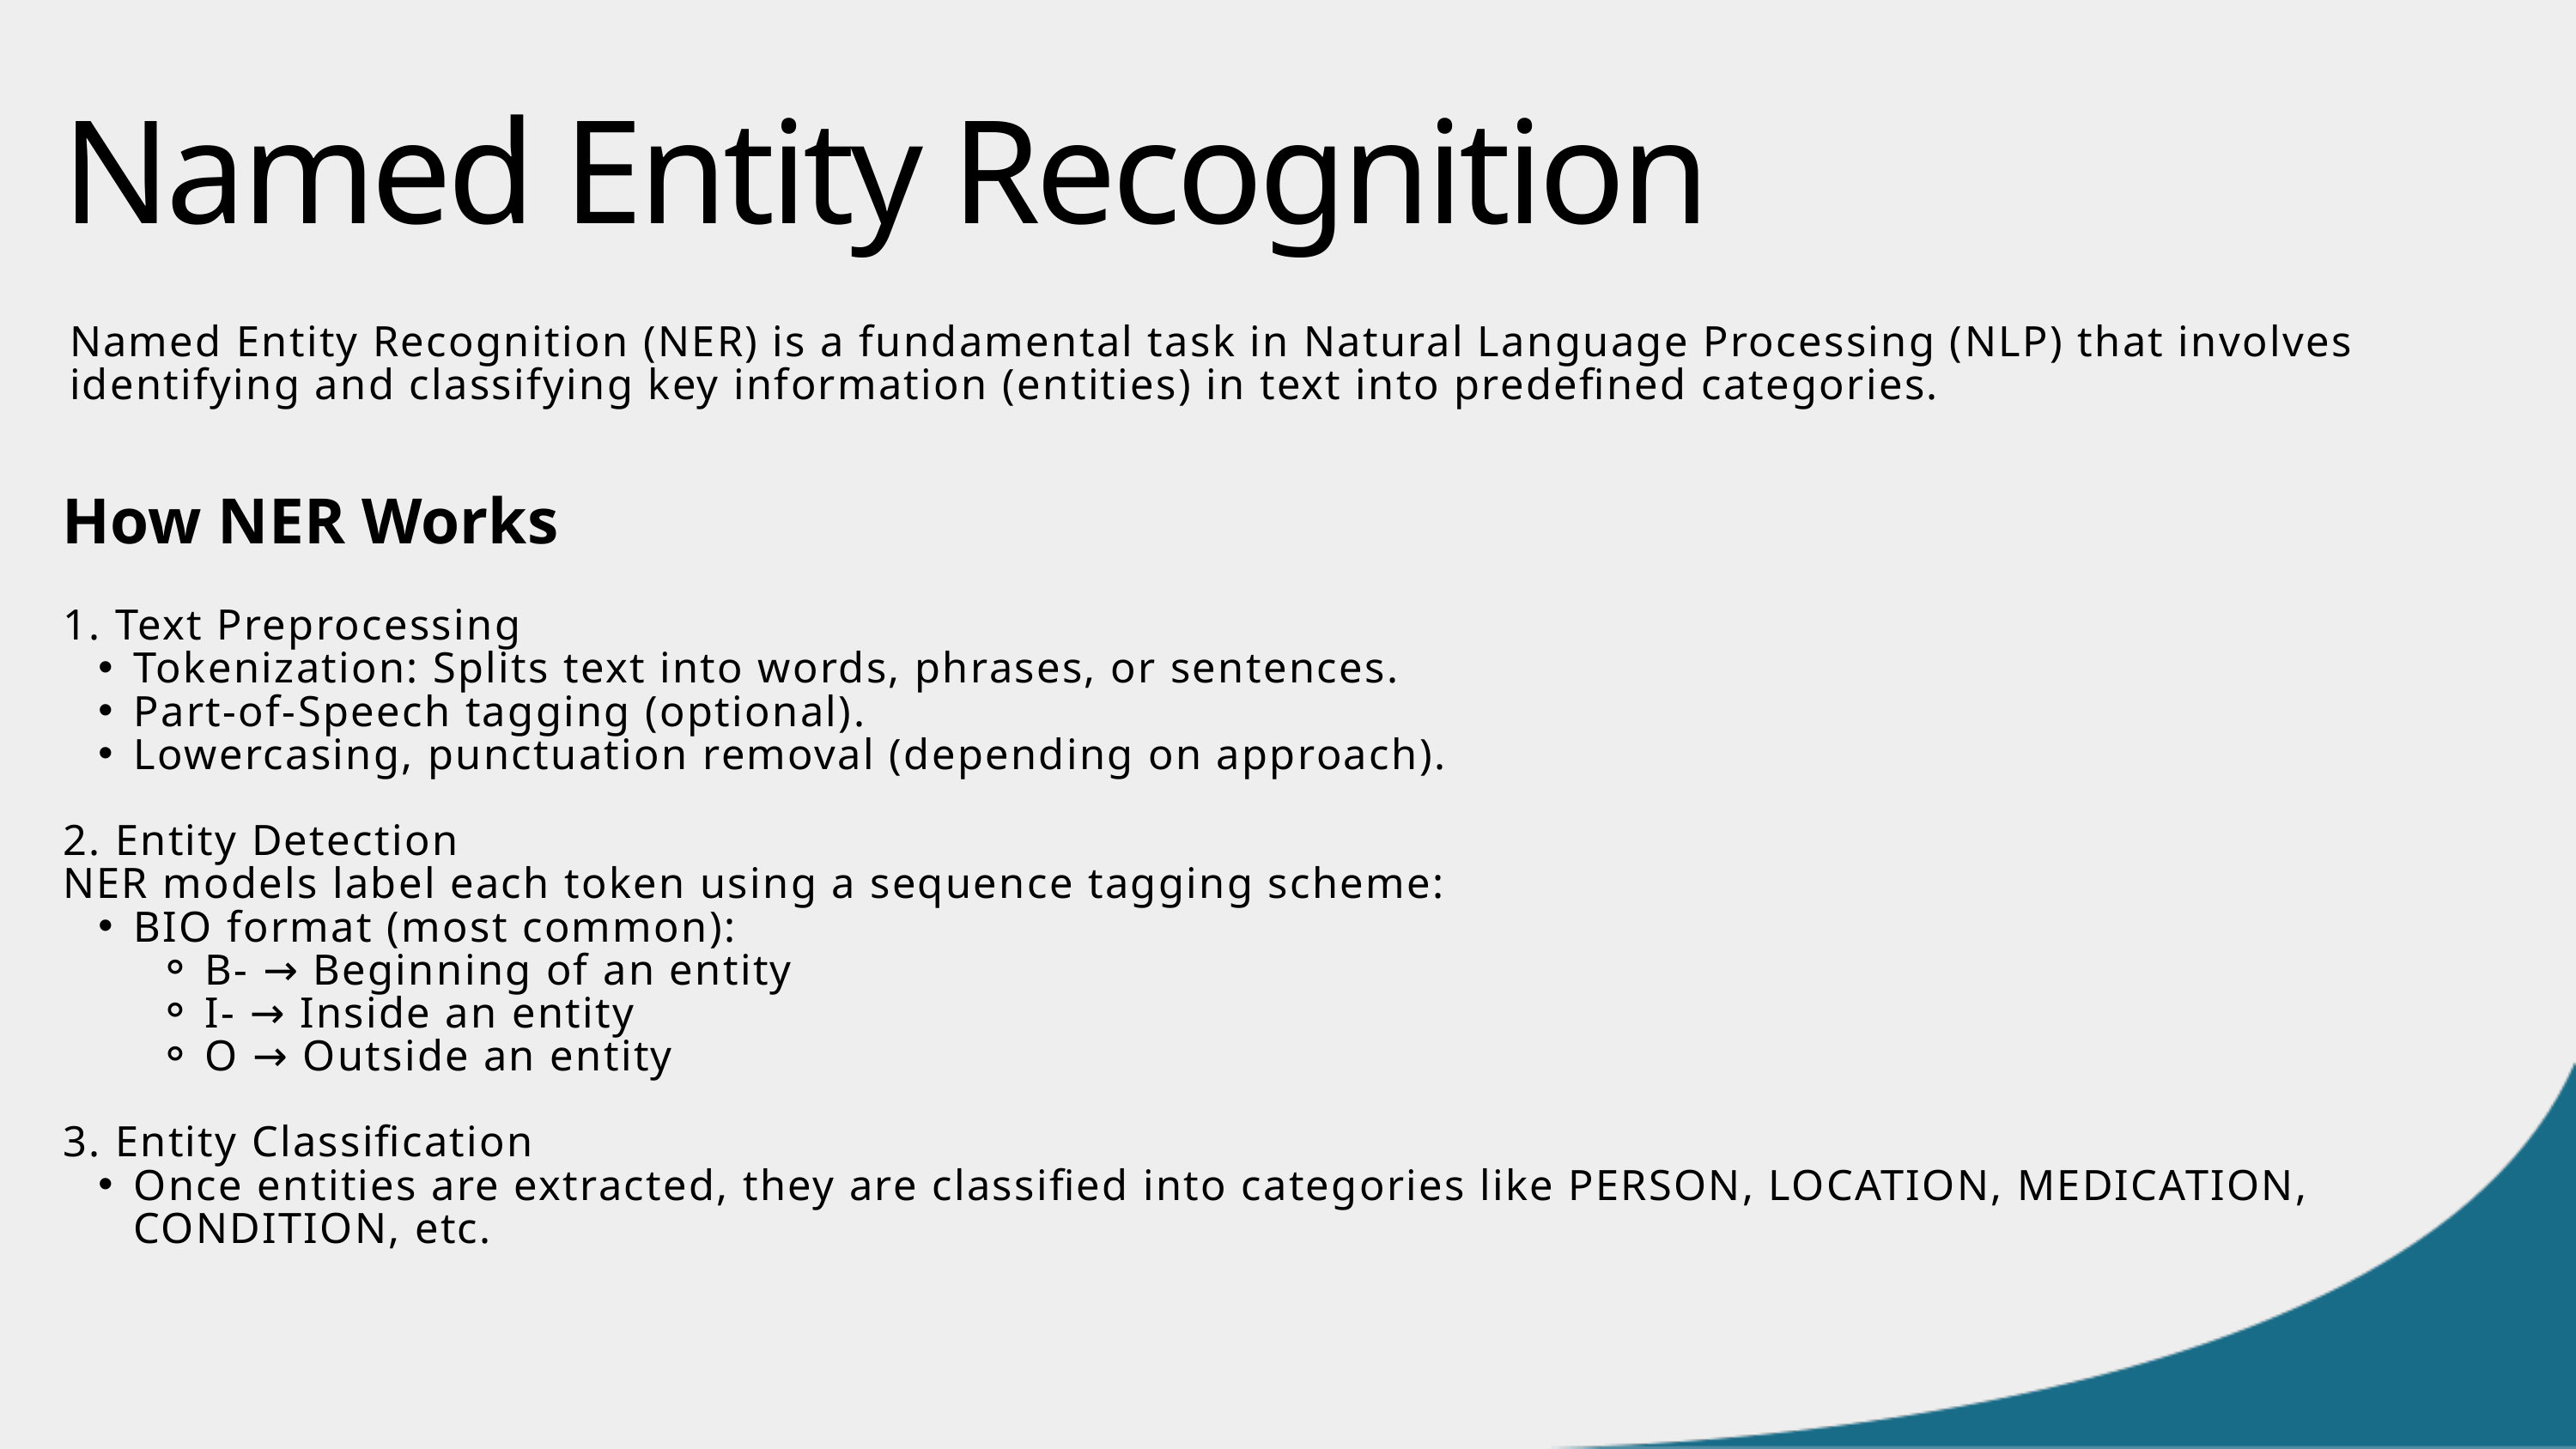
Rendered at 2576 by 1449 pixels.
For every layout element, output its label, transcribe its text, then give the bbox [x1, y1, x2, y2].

text_box How NER Works [62, 468, 2348, 556]
text_box Named Entity Recognition [62, 80, 2348, 252]
text_box 1. Text Preprocessing Tokenization: Splits text into words, phrases, or sentences. Part-of-Speech tagging (optional). Lowercasing, punctuation removal (depending on approach). 2. Entity Detection NER models label each token using a sequence tagging scheme: BIO format (most common): B- → Beginning of an entity I- → Inside an entity O → Outside an entity 3. Entity Classification Once entities are extracted, they are classified into categories like PERSON, LOCATION, MEDICATION, CONDITION, etc. [63, 605, 2425, 1295]
text_box [1545, 1062, 2576, 1449]
text_box Named Entity Recognition (NER) is a fundamental task in Natural Language Processing (NLP) that involves identifying and classifying key information (entities) in text into predefined categories. [70, 322, 2432, 452]
